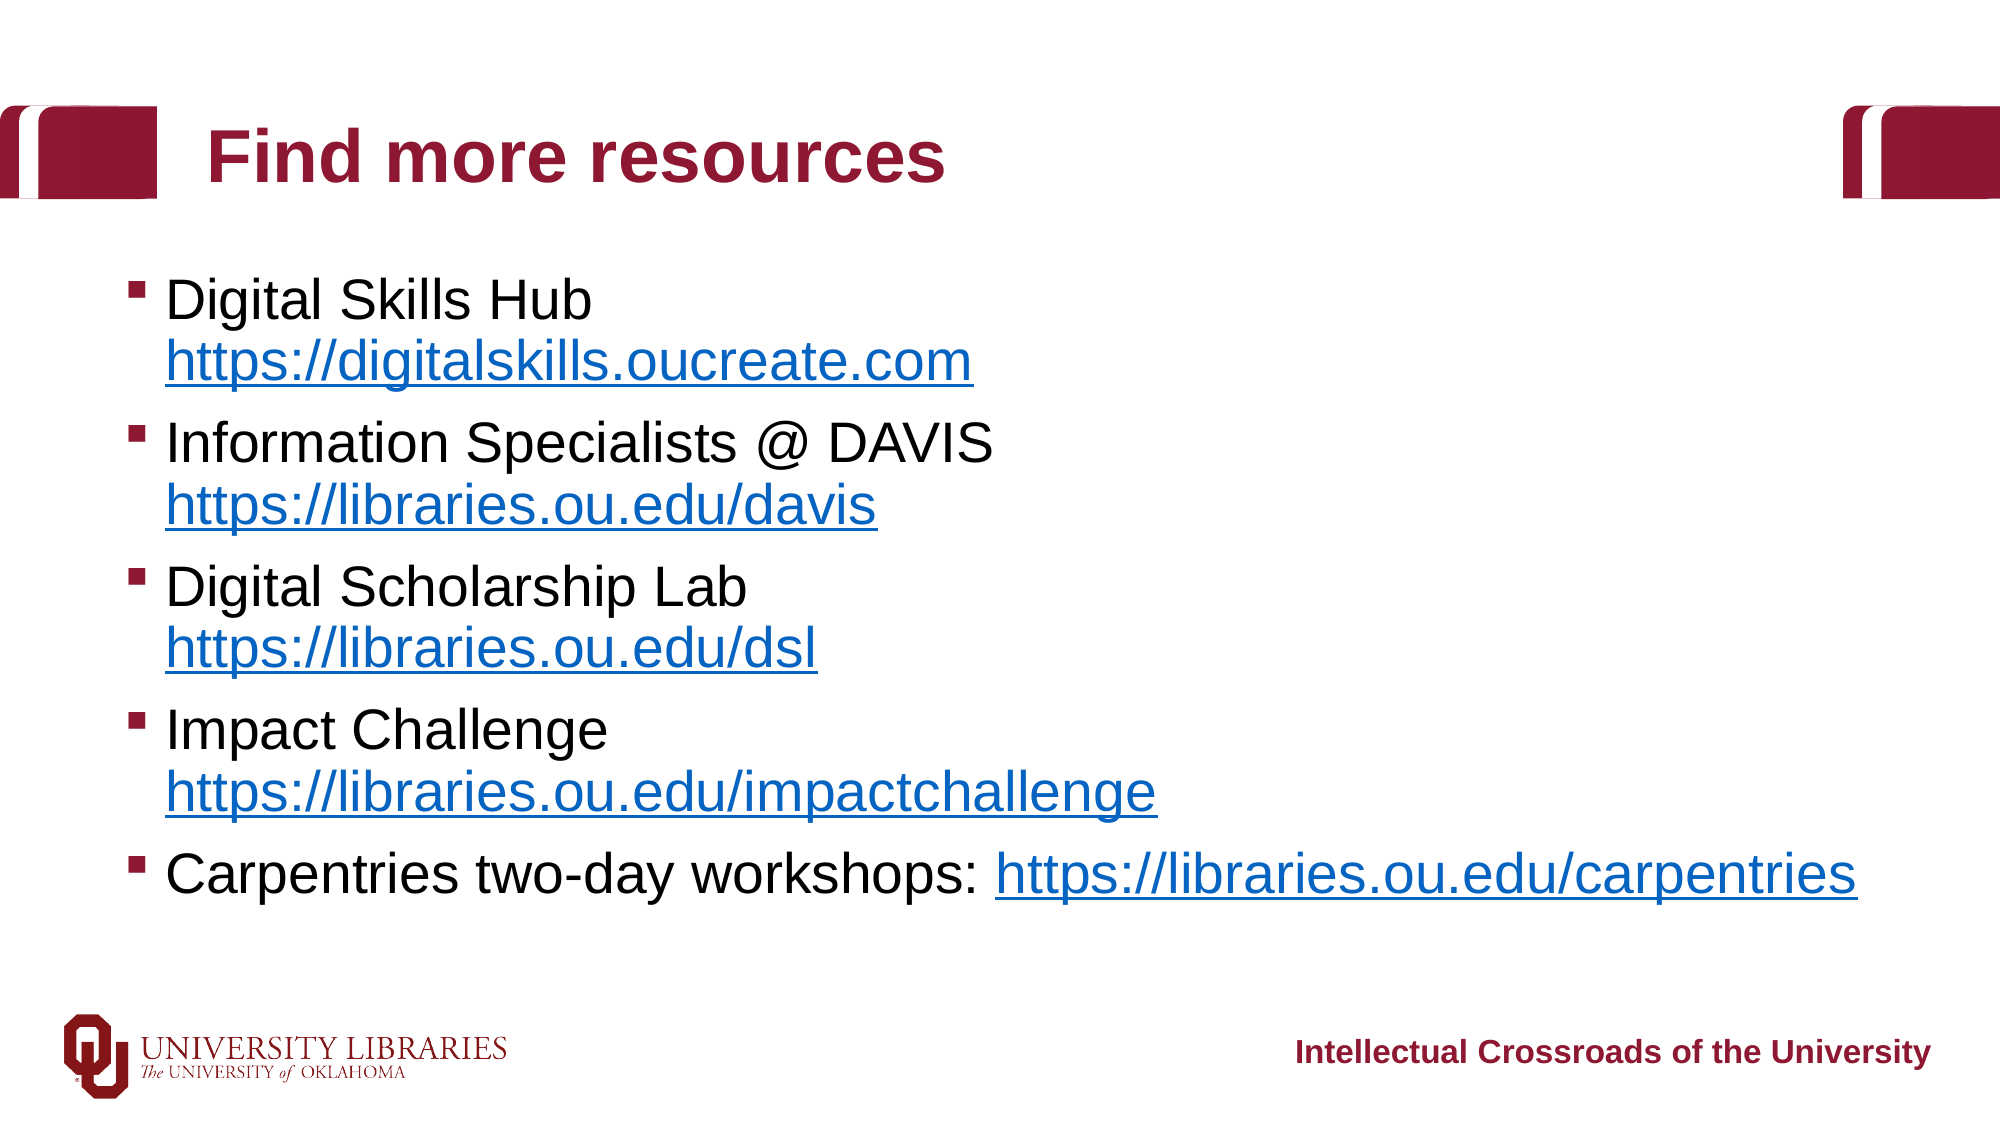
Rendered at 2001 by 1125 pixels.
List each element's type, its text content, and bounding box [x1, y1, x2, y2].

title Find more resources [191, 110, 1394, 193]
picture [41, 988, 532, 1112]
list Digital Skills Hub https://digitalskills.oucreate.com Information Specialists @ DAVIS https://libraries.ou.edu/davis Digital Scholarship Lab https://libraries.ou.edu/dsl Impact Challenge https://libraries.ou.edu/impactchallenge Carpentries two-day workshops: https://libraries.ou.edu/carpentries [108, 262, 1883, 939]
